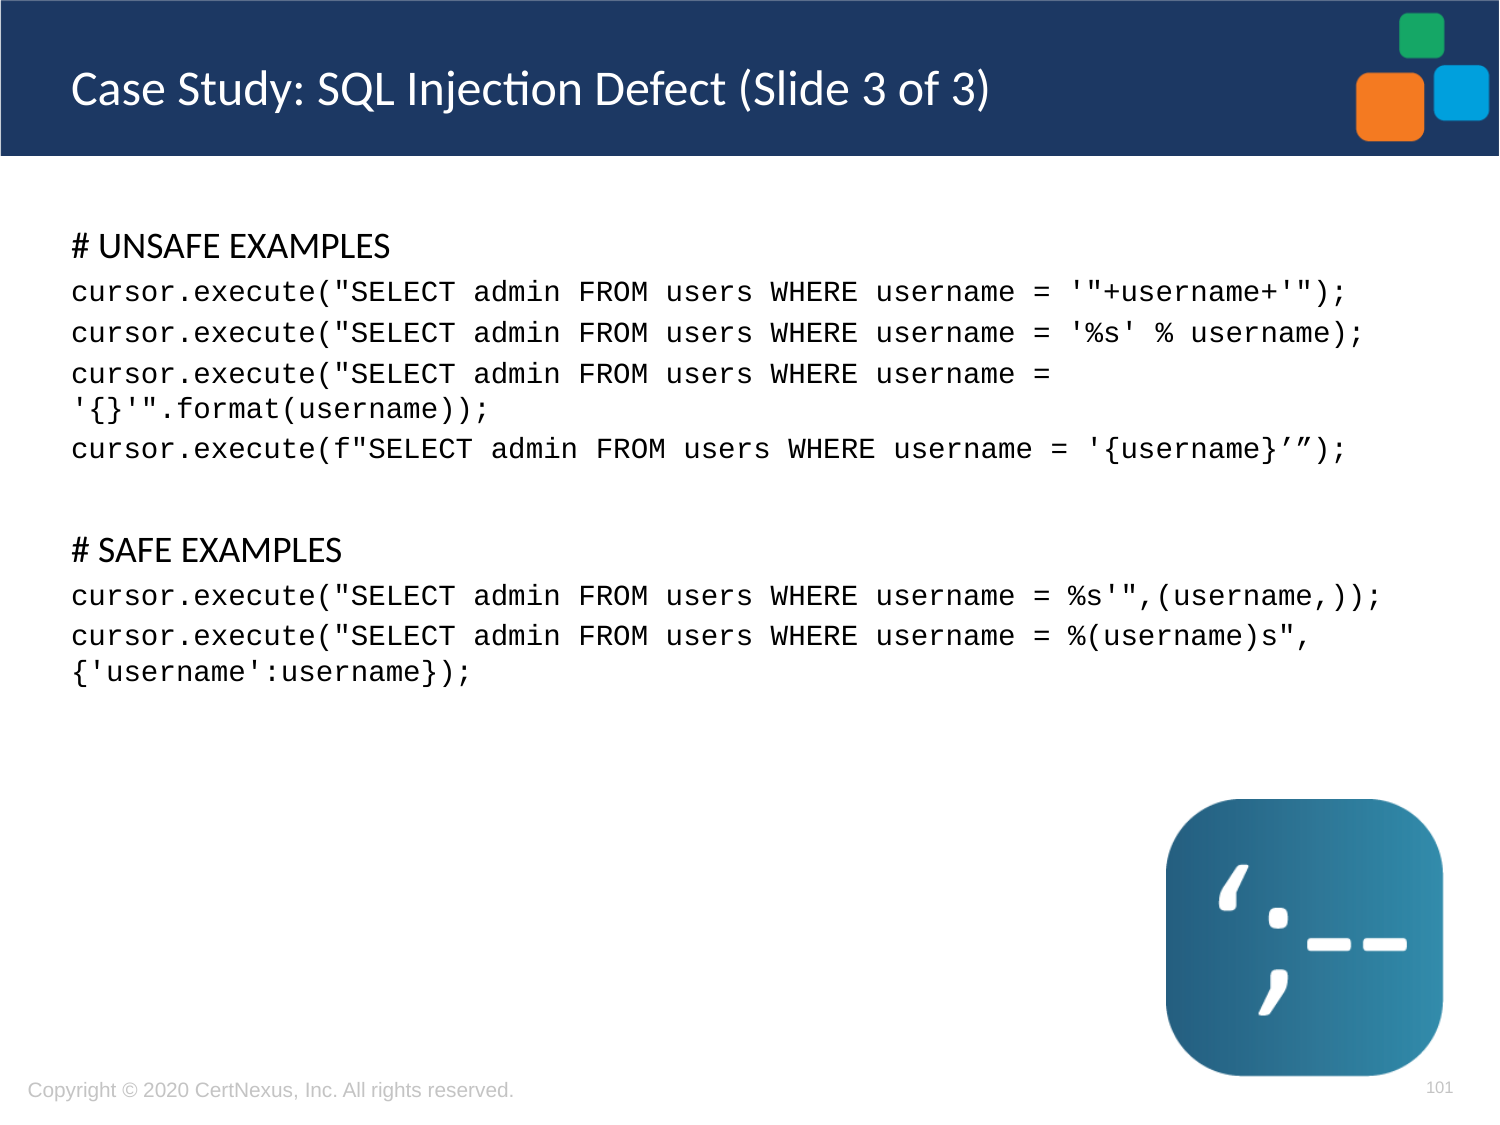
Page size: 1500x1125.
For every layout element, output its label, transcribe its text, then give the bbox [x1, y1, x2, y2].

picture [1166, 799, 1445, 1077]
slide_number 101 [1118, 1057, 1469, 1118]
title Case Study: SQL Injection Defect (Slide 3 of 3) [56, 16, 1350, 155]
picture [0, 0, 1500, 156]
list # UNSAFE EXAMPLES cursor.execute("SELECT admin FROM users WHERE username = '"+username+'"); cursor.execute("SELECT admin FROM users WHERE username = '%s' % username); cursor.execute("SELECT admin FROM users WHERE username = '{}'".format(username)); cursor.execute(f"SELECT admin FROM users WHERE username = '{username}’”); # SAFE EXAMPLES cursor.execute("SELECT admin FROM users WHERE username = %s'",(username,)); cursor.execute("SELECT admin FROM users WHERE username = %(username)s",{'username':username}); [56, 213, 1444, 1021]
